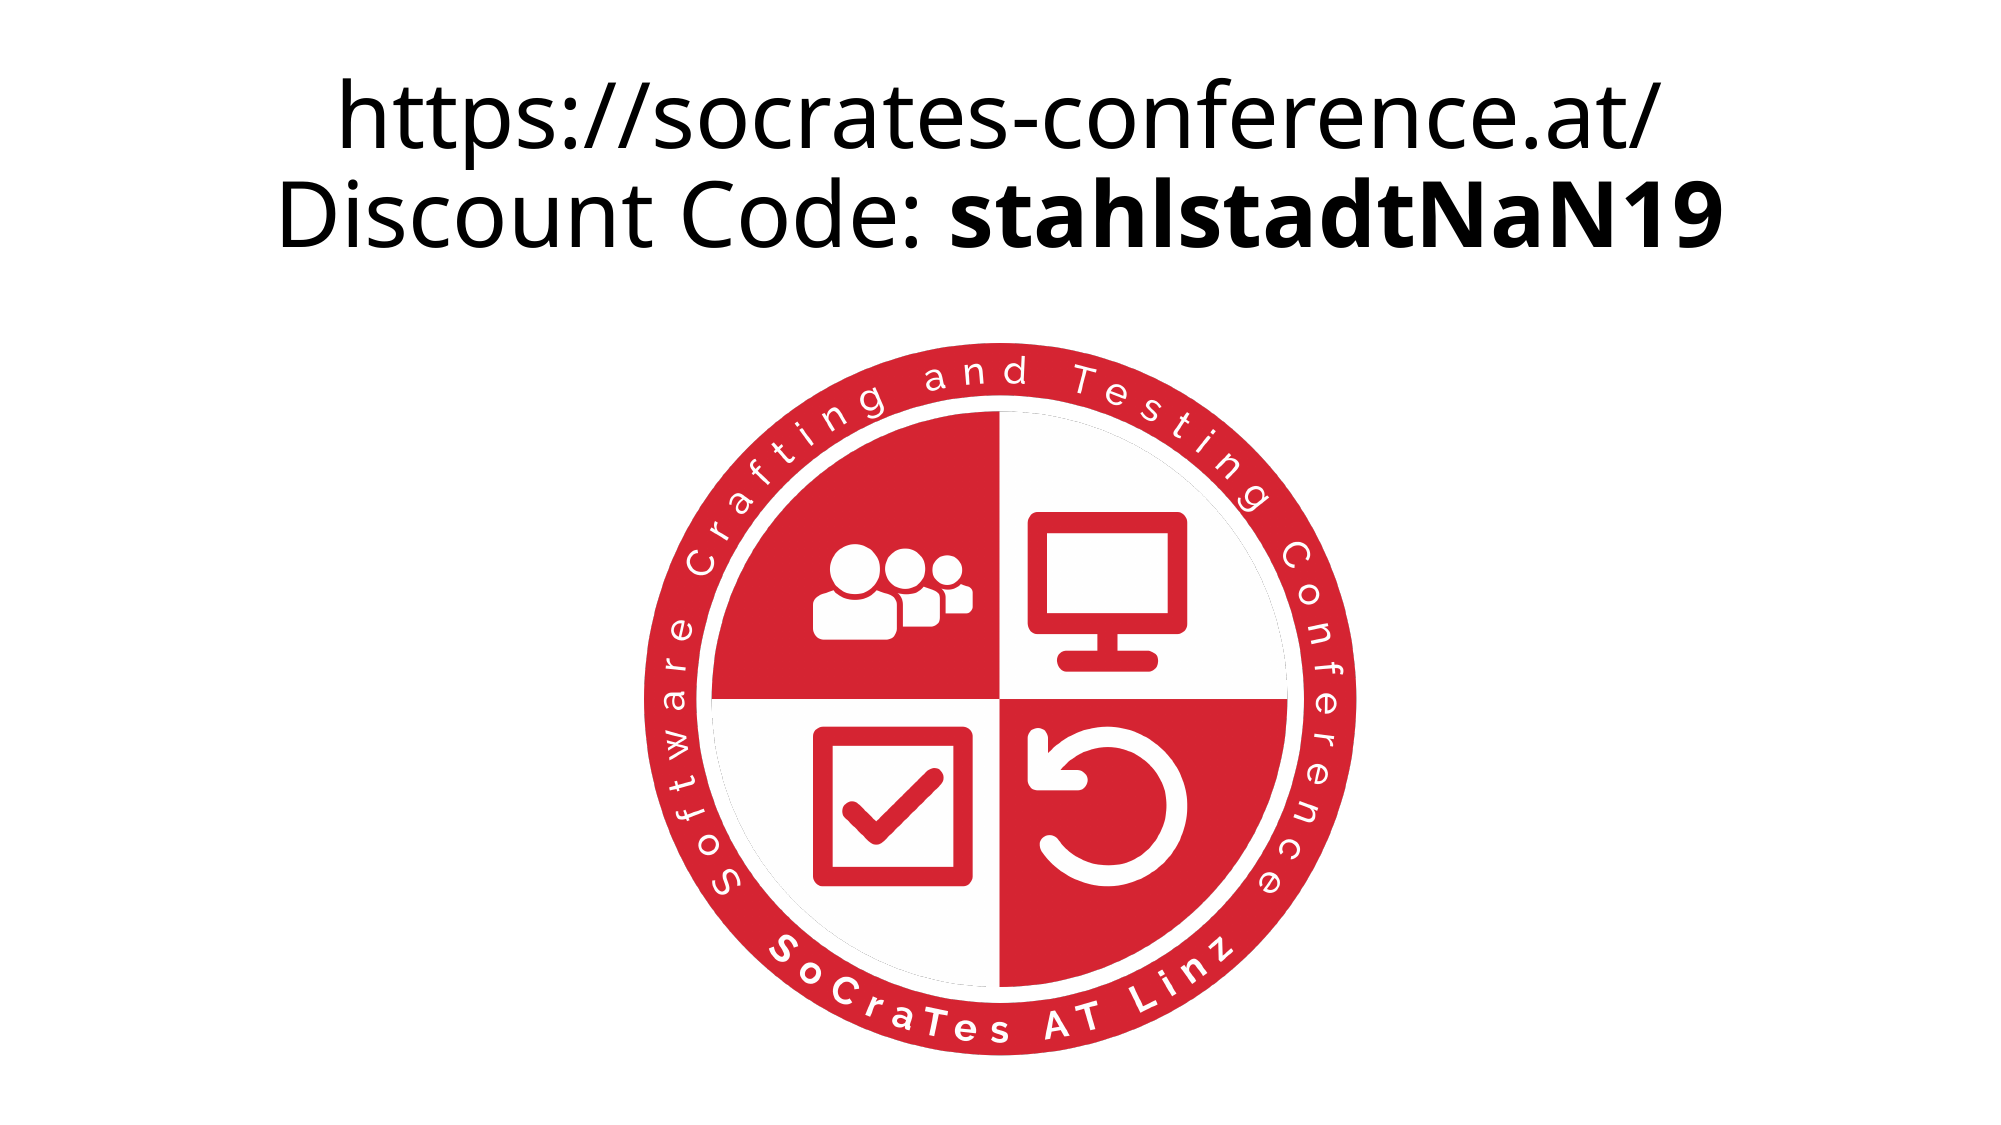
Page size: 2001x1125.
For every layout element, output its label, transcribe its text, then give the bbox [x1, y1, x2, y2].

picture [617, 316, 1383, 1082]
title https://socrates-conference.at/ Discount Code: stahlstadtNaN19 [137, 59, 1863, 278]
